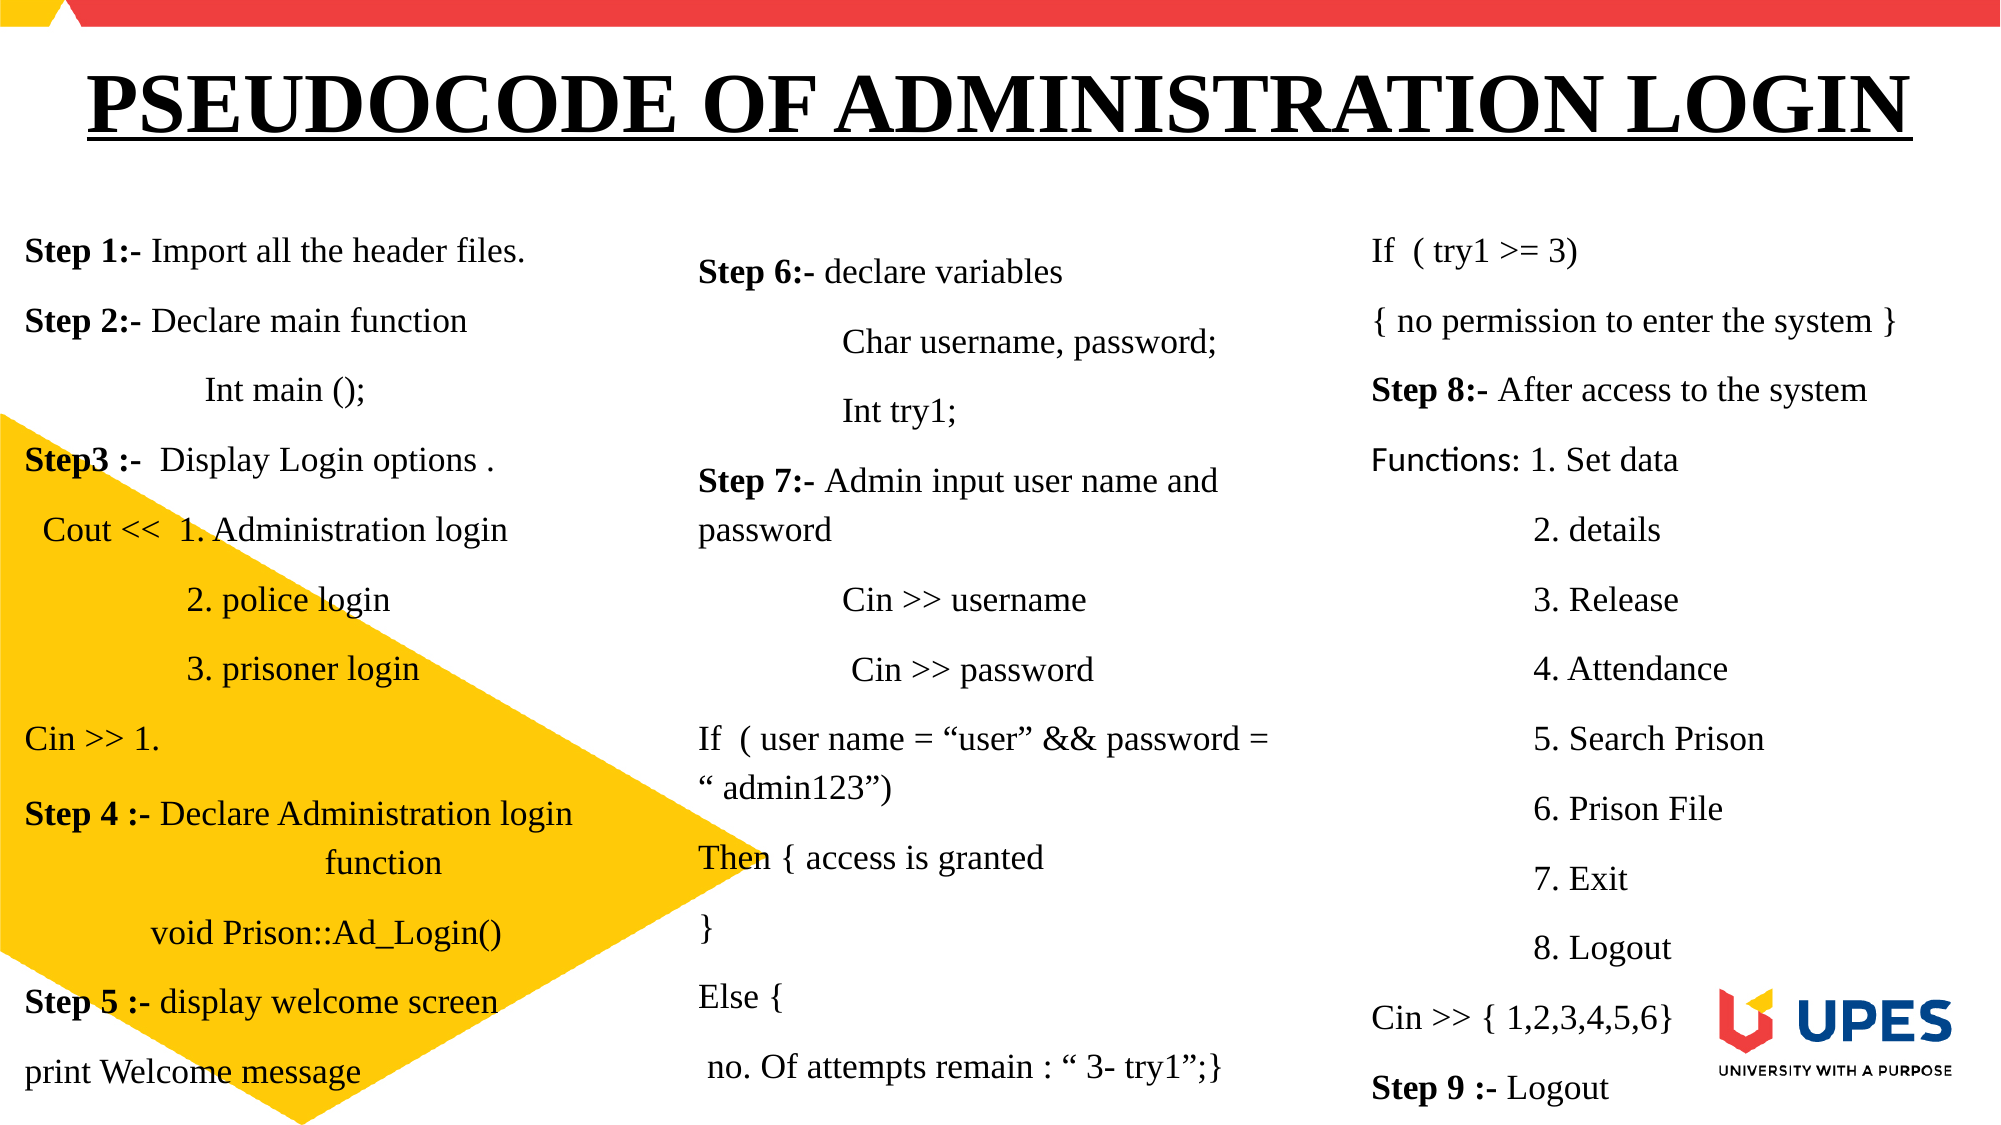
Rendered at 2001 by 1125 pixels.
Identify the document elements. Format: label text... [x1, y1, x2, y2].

text_box Step 6:- declare variables Char username, password; Int try1; Step 7:- Admin input user name and password Cin >> username Cin >> password If ( user name = “user” && password = “ admin123”) Then { access is granted } Else { no. Of attempts remain : “ 3- try1”;} [683, 234, 1295, 1094]
title PSEUDOCODE OF ADMINISTRATION LOGIN [0, 51, 2000, 145]
picture [0, 0, 2001, 1125]
text_box Step 1:- Import all the header files. Step 2:- Declare main function Int main (); Step3 :- Display Login options . Cout << 1. Administration login 2. police login 3. prisoner login Cin >> 1. [9, 213, 684, 776]
text_box If ( try1 >= 3) { no permission to enter the system } Step 8:- After access to the system Functions: 1. Set data 2. details 3. Release 4. Attendance 5. Search Prison 6. Prison File 7. Exit 8. Logout Cin >> { 1,2,3,4,5,6} Step 9 :- Logout [1356, 213, 2000, 1114]
text_box Step 4 :- Declare Administration login function void Prison::Ad_Login() Step 5 :- display welcome screen print Welcome message [9, 776, 684, 1099]
